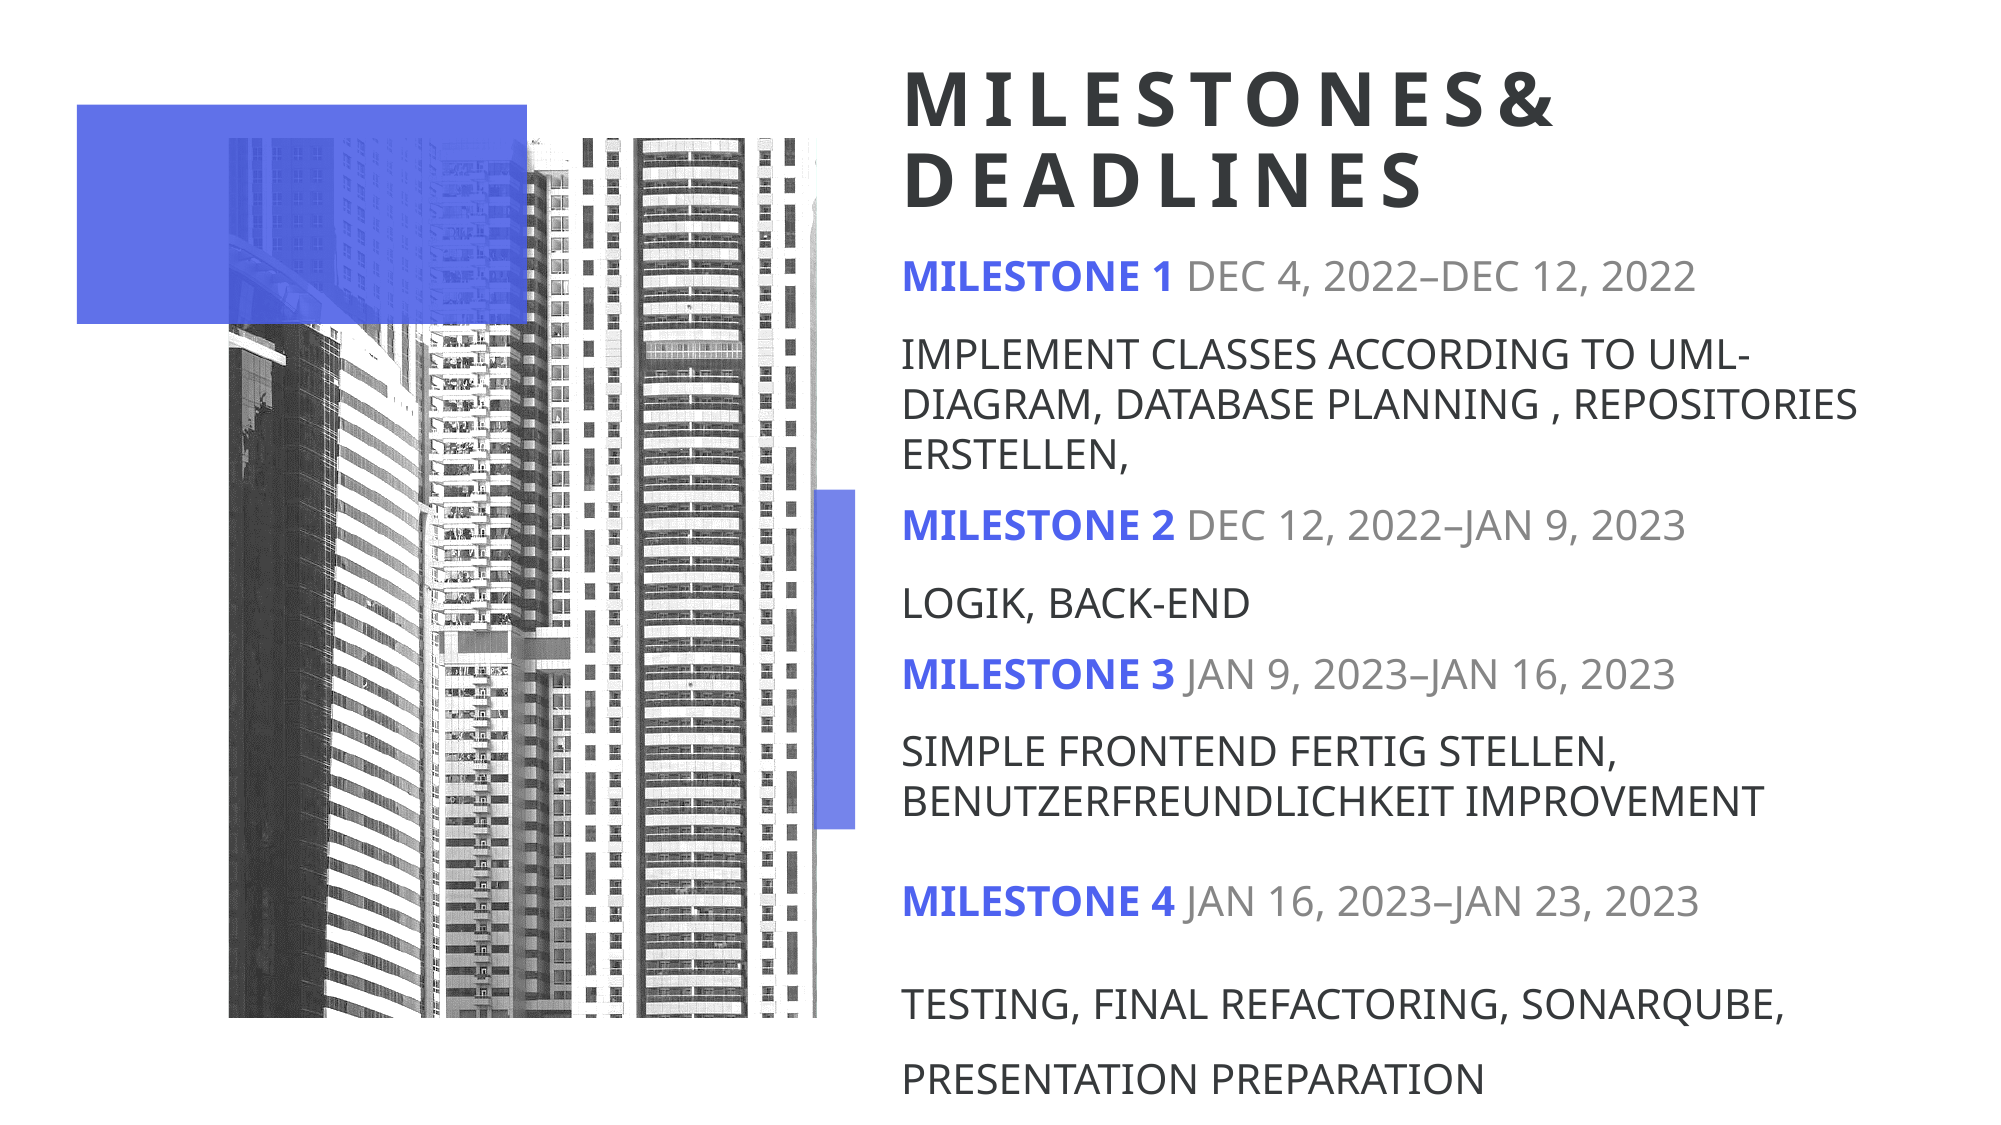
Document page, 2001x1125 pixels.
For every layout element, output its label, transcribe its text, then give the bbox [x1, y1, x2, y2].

picture [228, 138, 817, 1018]
text_box [817, 489, 856, 830]
title Milestones& Deadlines [901, 106, 1772, 224]
text_box [76, 104, 527, 324]
list Milestone 1 Dec 4, 2022–Dec 12, 2022 implement Classes ACCORDING TO UML- Diagram, Database planning , RepositorIES ERSTELLEN, Milestone 2 Dec 12, 2022–Jan 9, 2023 Logik, Back-End Milestone 3 Jan 9, 2023–Jan 16, 2023 SIMPLE Frontend fertig stellen, Benutzerfreundlichkeit IMPROVEMENT Milestone 4 Jan 16, 2023–Jan 23, 2023 Testing, Final Refactoring, SonarQube, Presentation preparation [901, 249, 1923, 1073]
